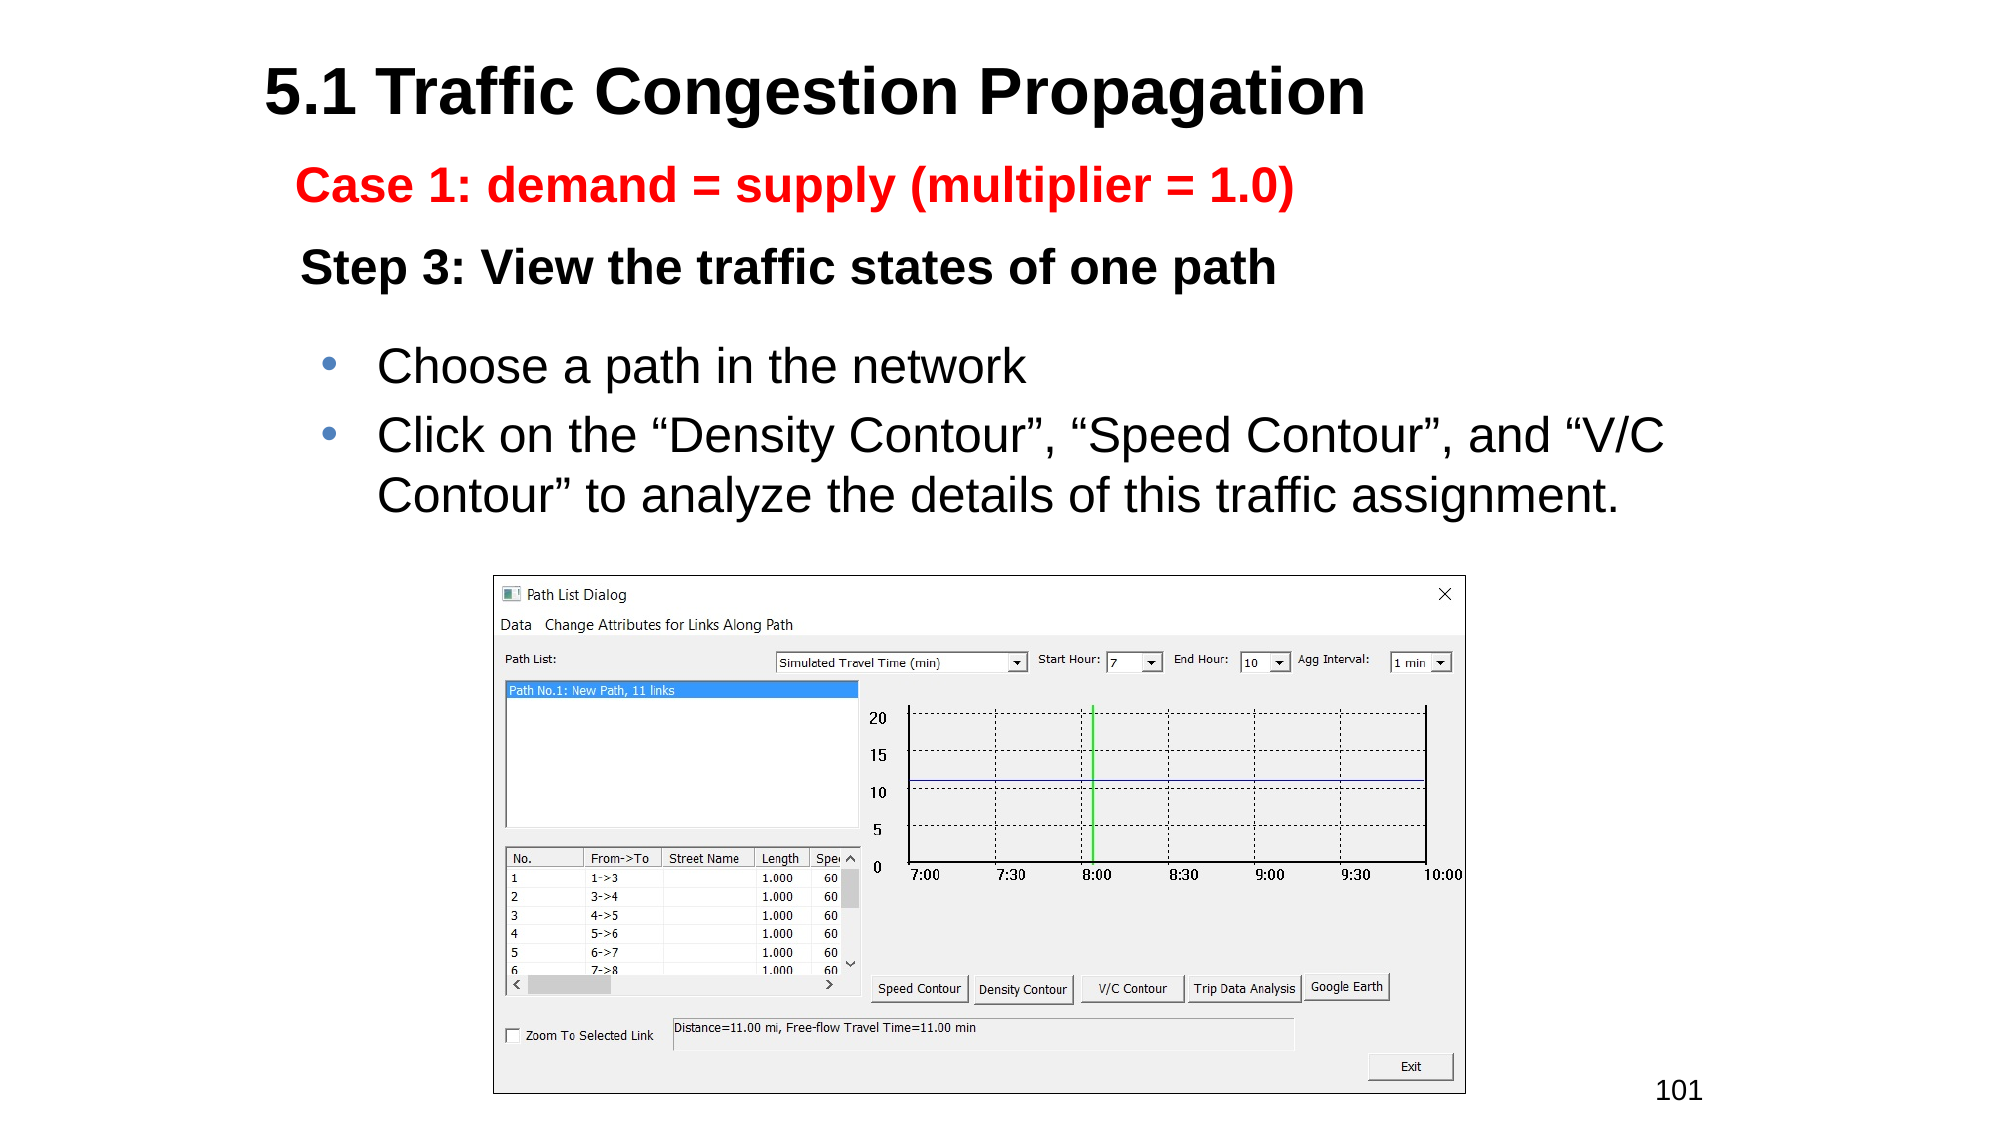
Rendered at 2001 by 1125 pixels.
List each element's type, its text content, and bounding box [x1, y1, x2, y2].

text_box Step 3: View the traffic states of one path [285, 202, 1709, 326]
text_box 5.1 Traffic Congestion Propagation [249, 4, 1750, 172]
list Choose a path in the network Click on the “Density Contour”, “Speed Contour”, and “V/C Contour” to analyze the details of this traffic assignment. [305, 325, 1709, 563]
text_box [1640, 1063, 1732, 1124]
picture [493, 575, 1466, 1094]
text_box Case 1: demand = supply (multiplier = 1.0) [279, 112, 1636, 252]
